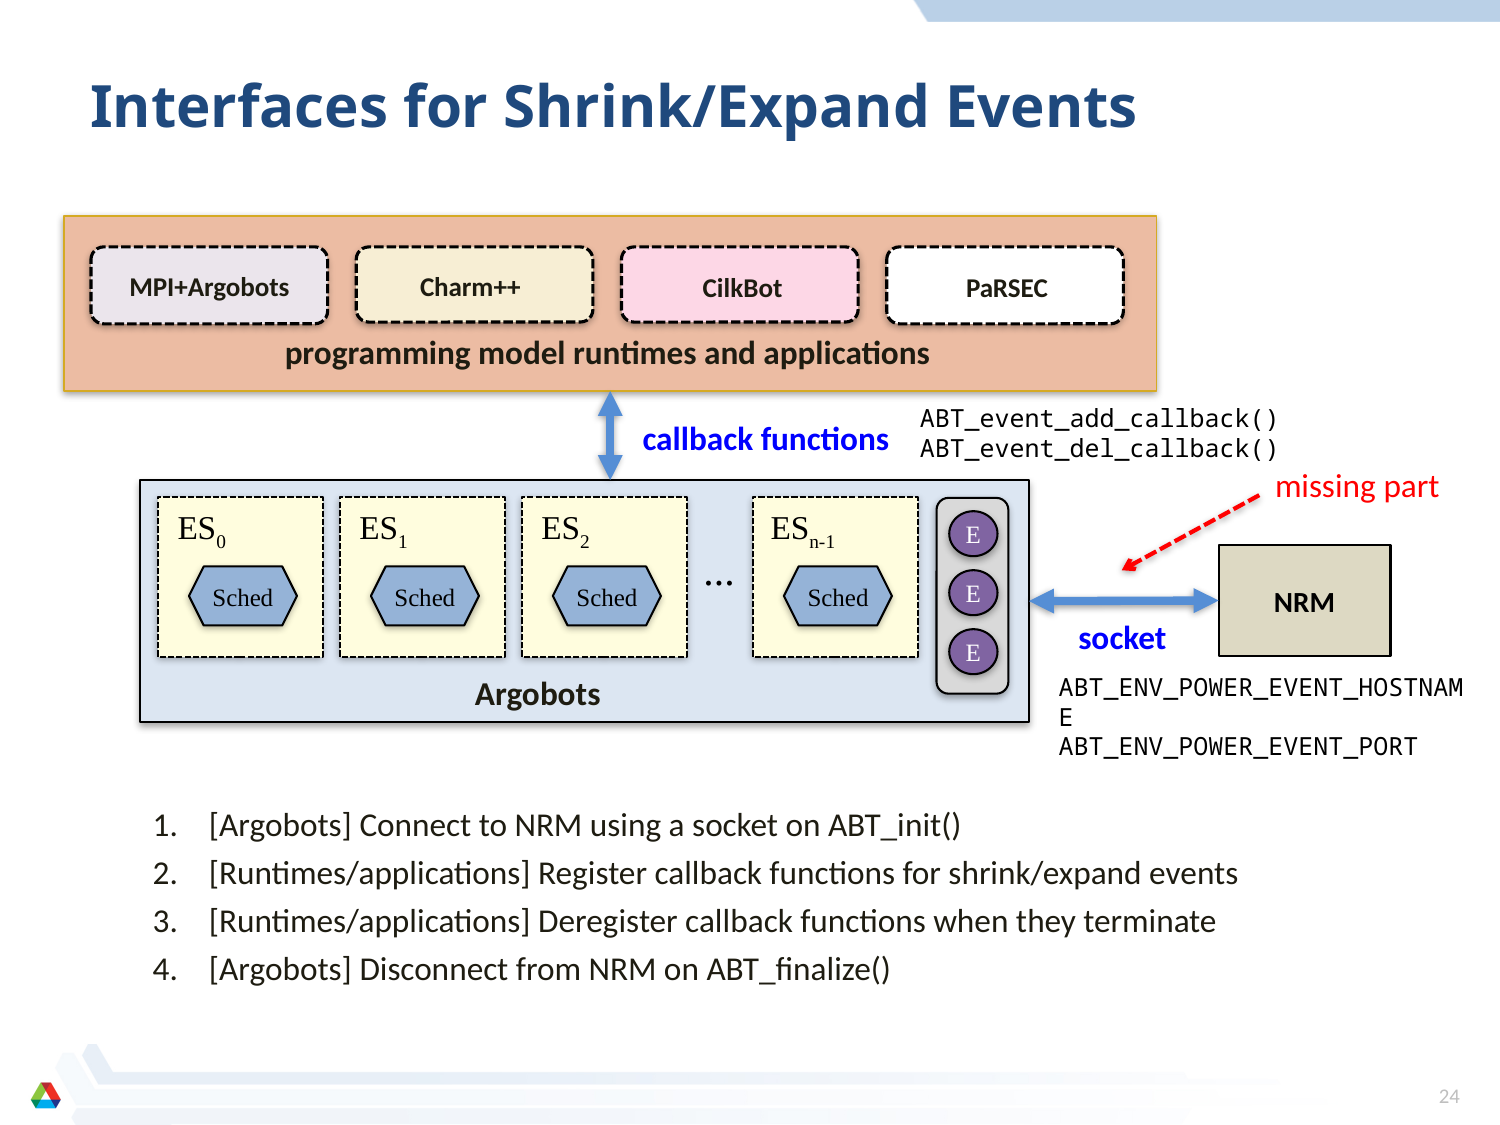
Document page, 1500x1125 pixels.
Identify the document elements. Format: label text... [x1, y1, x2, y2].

text_box socket [1036, 610, 1209, 664]
text_box ABT_ENV_POWER_EVENT_HOSTNAME ABT_ENV_POWER_EVENT_PORT [1043, 663, 1482, 769]
text_box Argobots [157, 664, 918, 720]
text_box callback functions [627, 409, 904, 465]
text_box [621, 246, 859, 323]
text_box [157, 496, 324, 658]
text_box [886, 246, 1124, 325]
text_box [521, 496, 688, 658]
text_box programming model runtimes and applications [91, 323, 1125, 379]
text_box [936, 497, 1009, 694]
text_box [1121, 494, 1260, 571]
text_box missing part [1260, 456, 1456, 512]
text_box ... [692, 536, 747, 602]
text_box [90, 246, 328, 325]
text_box [Argobots] Connect to NRM using a socket on ABT_init() [Runtimes/applications] Register callback functions for shrink/expand events [Runtimes/applications] Deregister callback functions when they terminate [Argobots] Disconnect from NRM on ABT_finalize() [137, 788, 1343, 995]
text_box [752, 496, 919, 658]
picture [0, 0, 1500, 22]
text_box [339, 496, 506, 658]
text_box [140, 480, 1029, 723]
text_box [63, 215, 1157, 392]
text_box ABT_event_add_callback() ABT_event_del_callback() [904, 395, 1343, 470]
text_box NRM [1218, 545, 1391, 656]
picture [0, 1039, 1500, 1125]
title Interfaces for Shrink/Expand Events [75, 45, 1425, 163]
slide_number 24 [1125, 1065, 1475, 1125]
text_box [355, 246, 594, 323]
